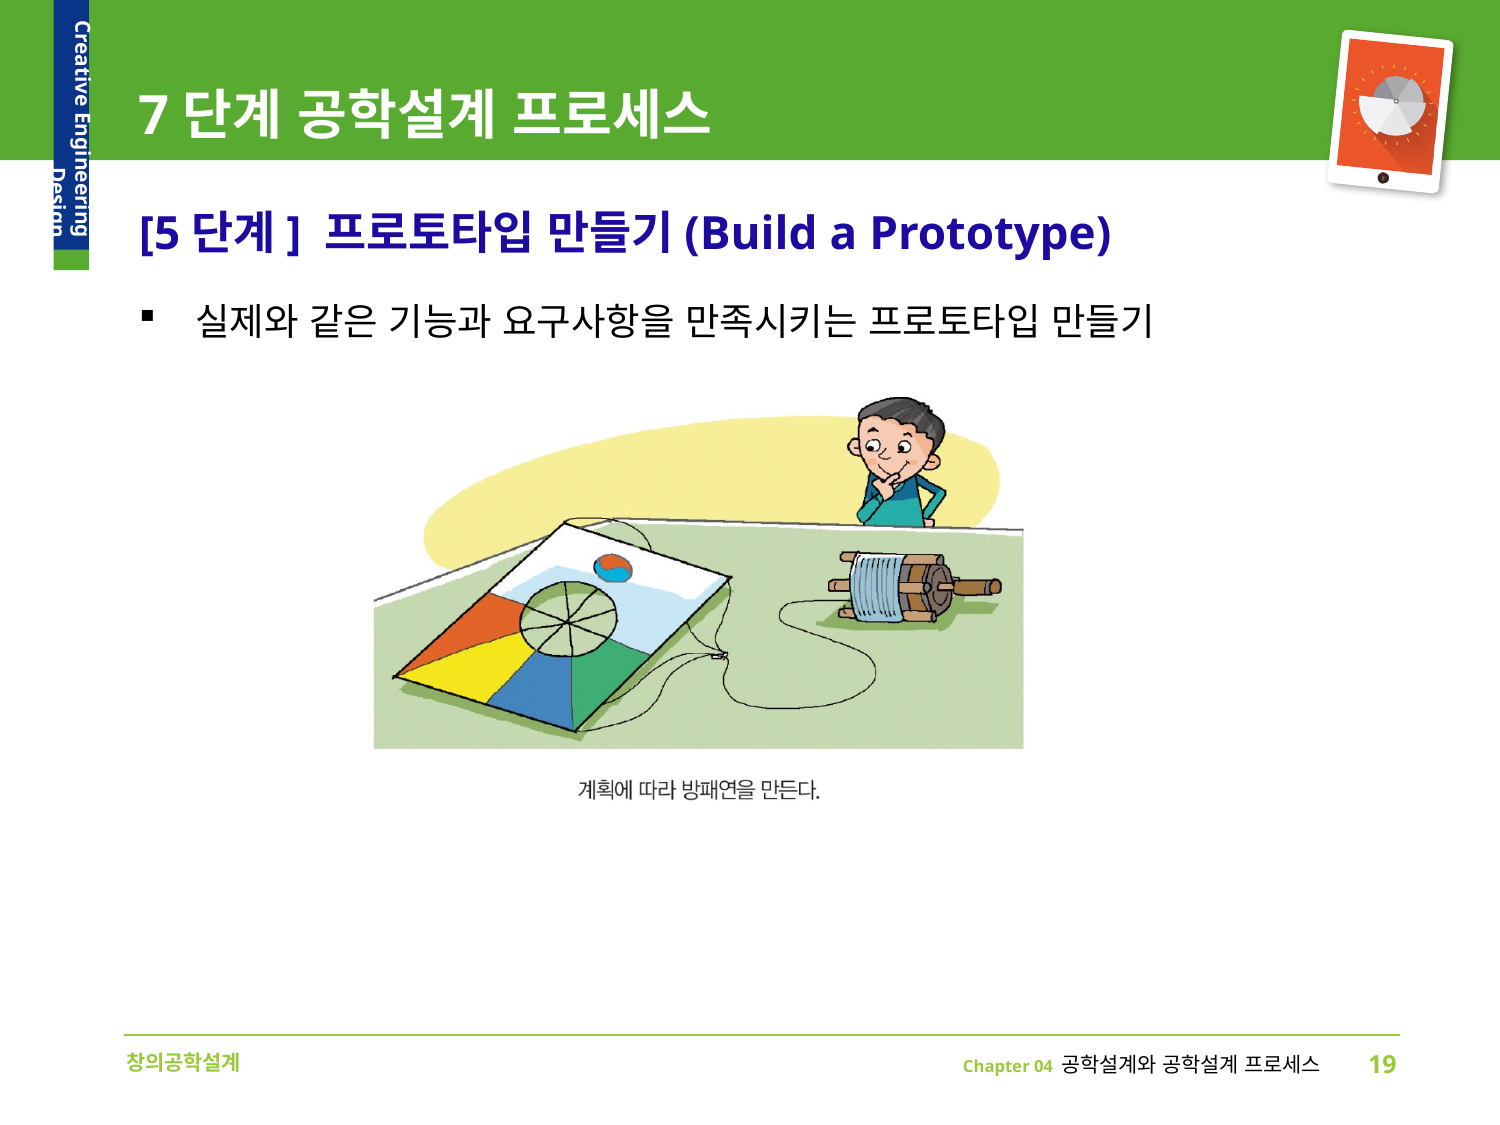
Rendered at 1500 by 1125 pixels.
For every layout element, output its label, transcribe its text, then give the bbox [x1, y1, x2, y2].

list [5단계] 프로토타입 만들기(Build a Prototype) [123, 196, 1400, 290]
list 실제와 같은 기능과 요구사항을 만족시키는 프로토타입 만들기 [123, 290, 1400, 882]
picture [371, 396, 1028, 811]
title 7단계 공학설계 프로세스 [123, 66, 1400, 159]
